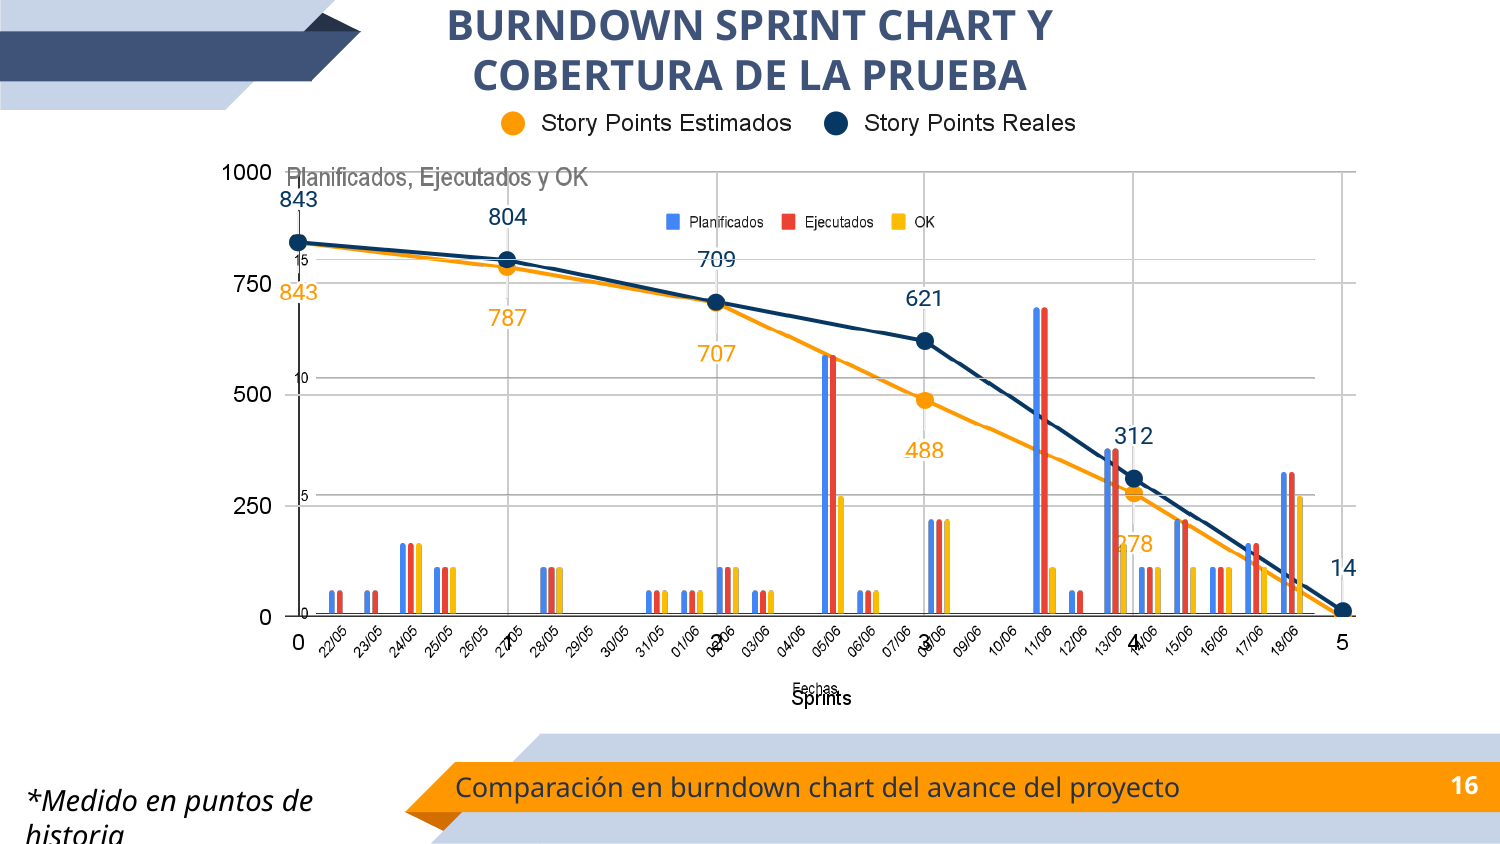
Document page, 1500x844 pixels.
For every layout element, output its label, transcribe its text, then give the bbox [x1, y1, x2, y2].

picture [185, 76, 1393, 727]
list Comparación en burndown chart del avance del proyecto [440, 760, 1249, 813]
slide_number ‹#› [1249, 760, 1494, 813]
text_box *Medido en puntos de historia [10, 767, 407, 844]
title BURNDOWN SPRINT CHART Y COBERTURA DE LA PRUEBA [404, 0, 1096, 74]
